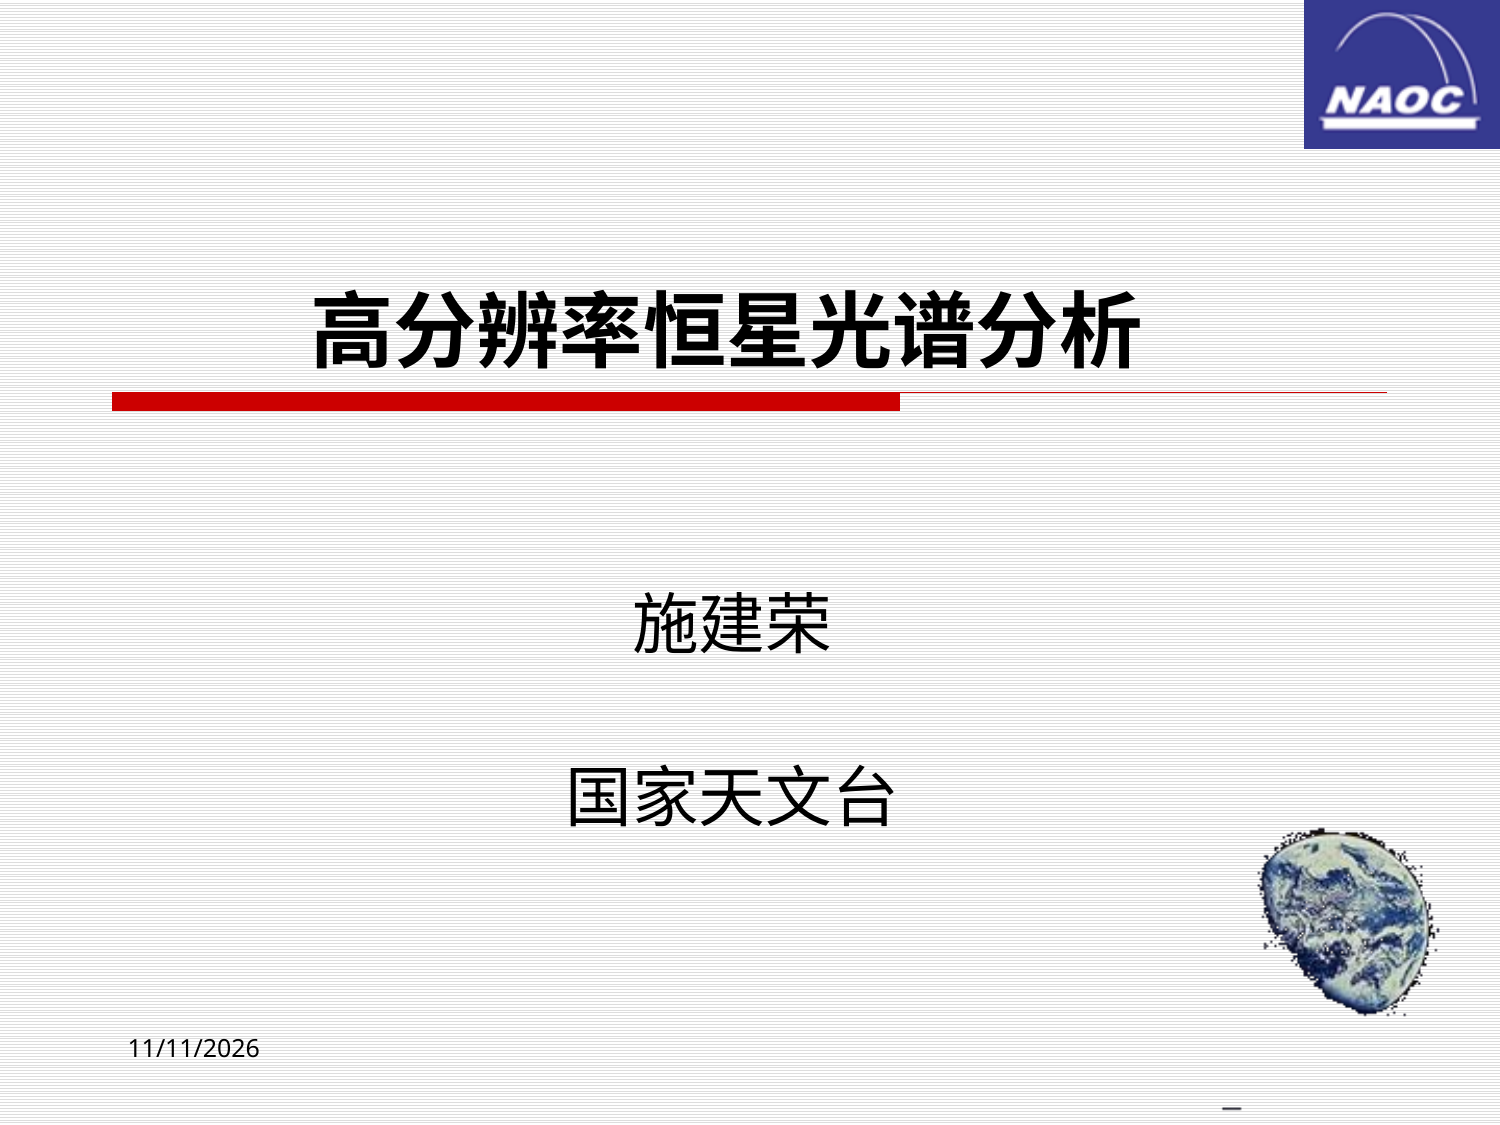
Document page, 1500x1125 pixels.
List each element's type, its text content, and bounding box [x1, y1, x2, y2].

picture [1304, 0, 1500, 150]
picture [1037, 687, 1500, 1125]
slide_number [112, 1024, 426, 1101]
title 高分辨率恒星光谱分析 [218, 255, 1235, 386]
subtitle 施建荣 国家天文台 [135, 573, 1330, 1012]
